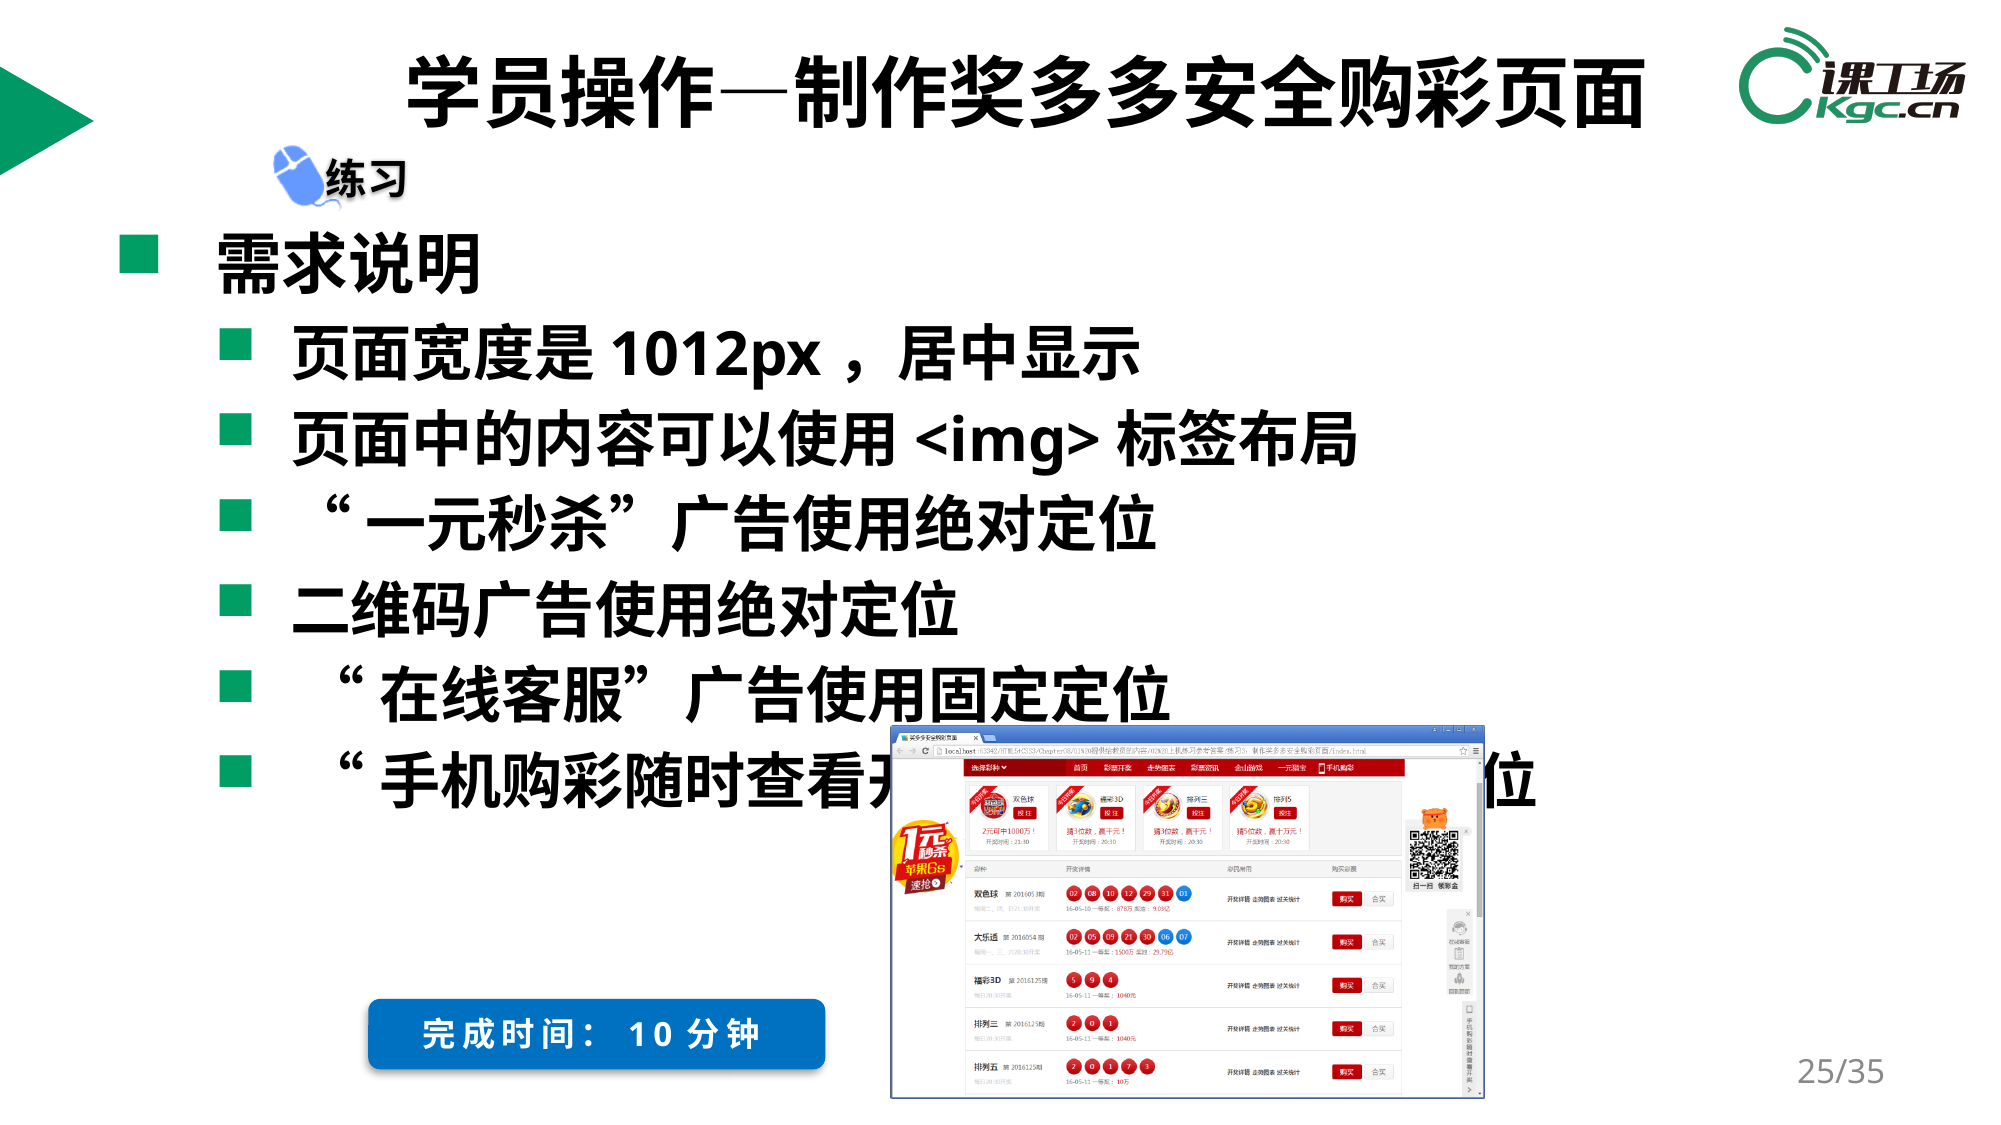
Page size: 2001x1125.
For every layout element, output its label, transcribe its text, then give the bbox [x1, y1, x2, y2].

picture [1739, 27, 1966, 124]
slide_number /35 [1487, 1042, 1901, 1104]
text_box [273, 144, 425, 212]
list 需求说明 页面宽度是1012px，居中显示 页面中的内容可以使用<img>标签布局 “一元秒杀”广告使用绝对定位 二维码广告使用绝对定位 “在线客服”广告使用固定定位 “手机购彩随时查看开奖”广告使用固定定位 [99, 214, 1900, 1005]
picture [889, 725, 1485, 1099]
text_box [368, 998, 826, 1070]
title 学员操作—制作奖多多安全购彩页面 [389, 11, 1721, 169]
